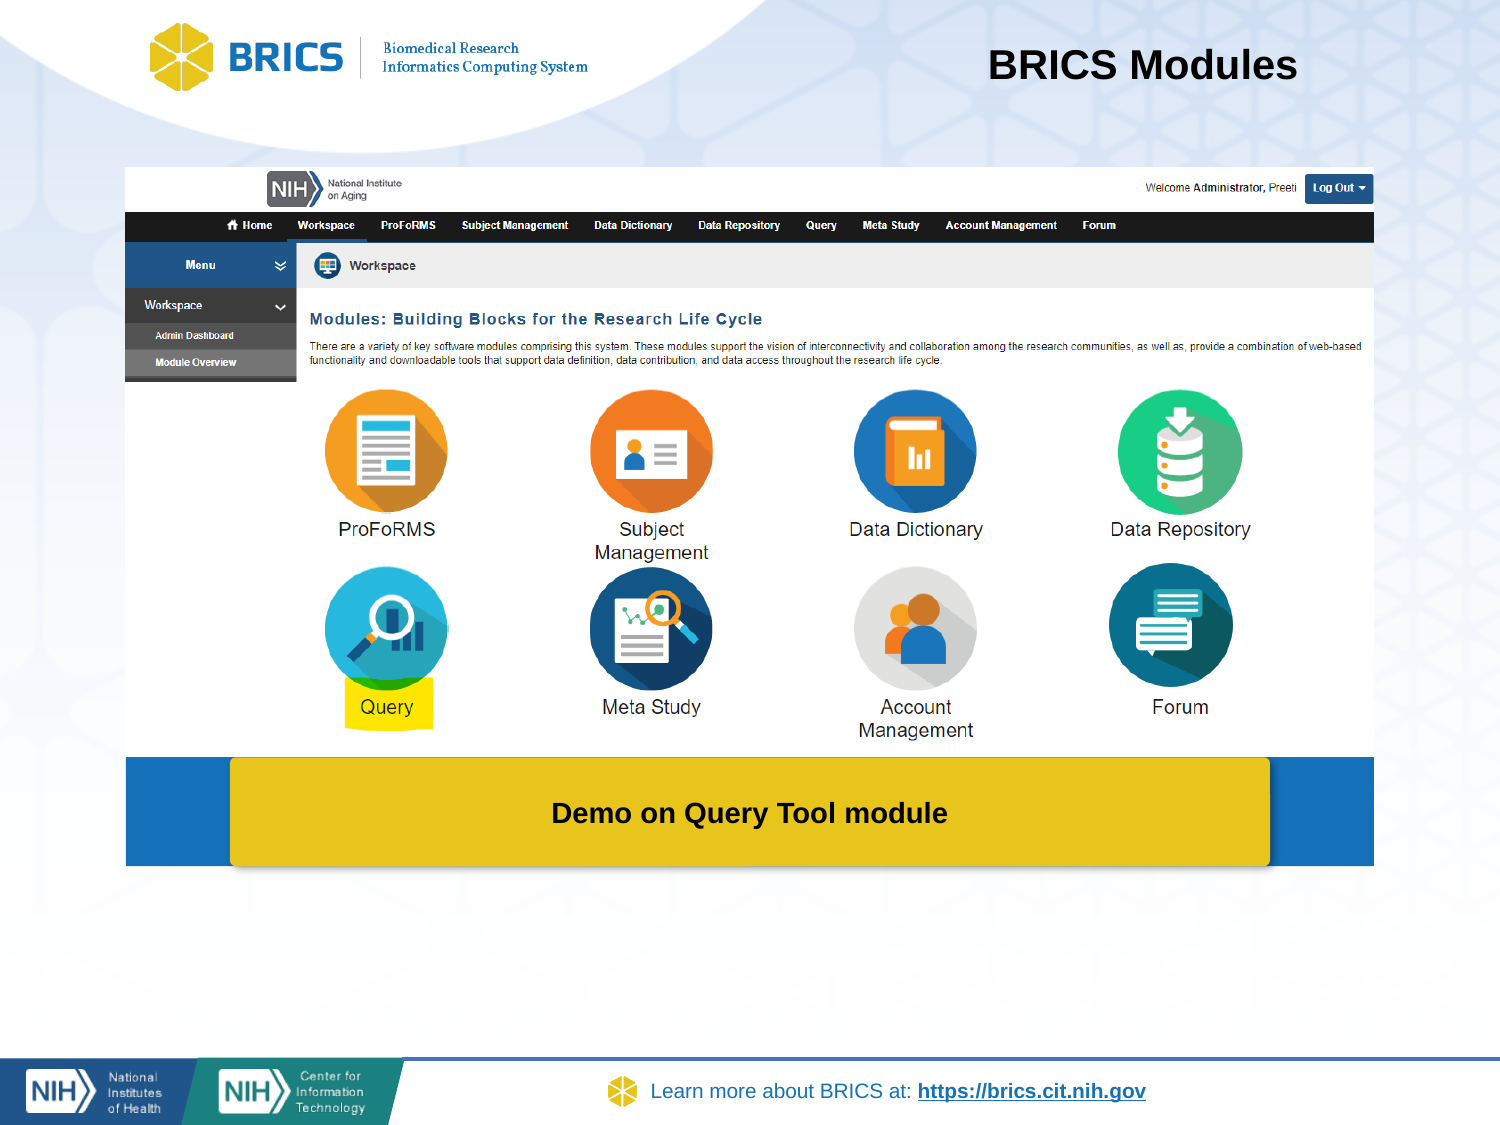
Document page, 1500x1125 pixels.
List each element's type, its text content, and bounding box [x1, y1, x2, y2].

text_box Demo on Query Tool module [228, 757, 1272, 868]
picture [215, 1069, 366, 1115]
text_box [125, 757, 231, 867]
text_box BRICS Modules [921, 30, 1366, 95]
picture [26, 1069, 162, 1113]
picture [608, 1076, 637, 1107]
text_box [1273, 167, 1375, 867]
picture [0, 0, 1500, 1058]
